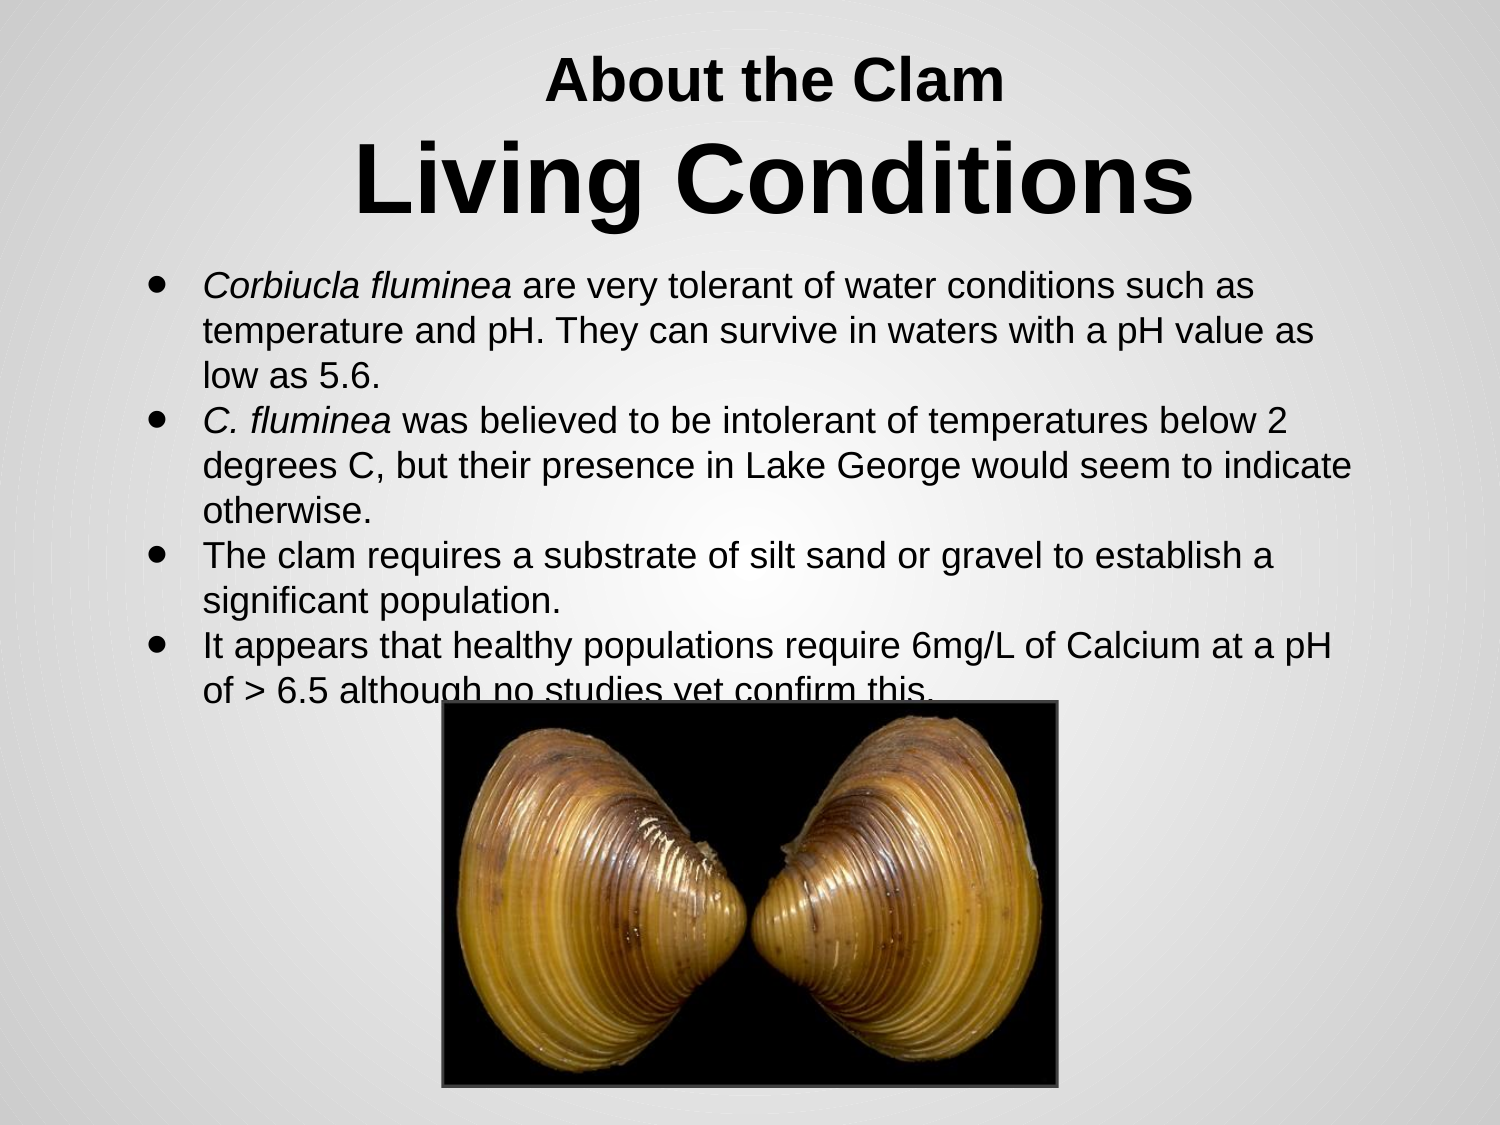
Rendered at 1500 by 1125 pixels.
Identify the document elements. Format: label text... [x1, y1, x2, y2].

text_box [441, 700, 1059, 1088]
title About the Clam Living Conditions [112, 23, 1388, 249]
subtitle Corbiucla fluminea are very tolerant of water conditions such as temperature and pH. They can survive in waters with a pH value as low as 5.6. C. fluminea was believed to be intolerant of temperatures below 2 degrees C, but their presence in Lake George would seem to indicate otherwise. The clam requires a substrate of silt sand or gravel to establish a significant population. It appears that healthy populations require 6mg/L of Calcium at a pH of > 6.5 although no studies yet confirm this. [112, 249, 1388, 929]
